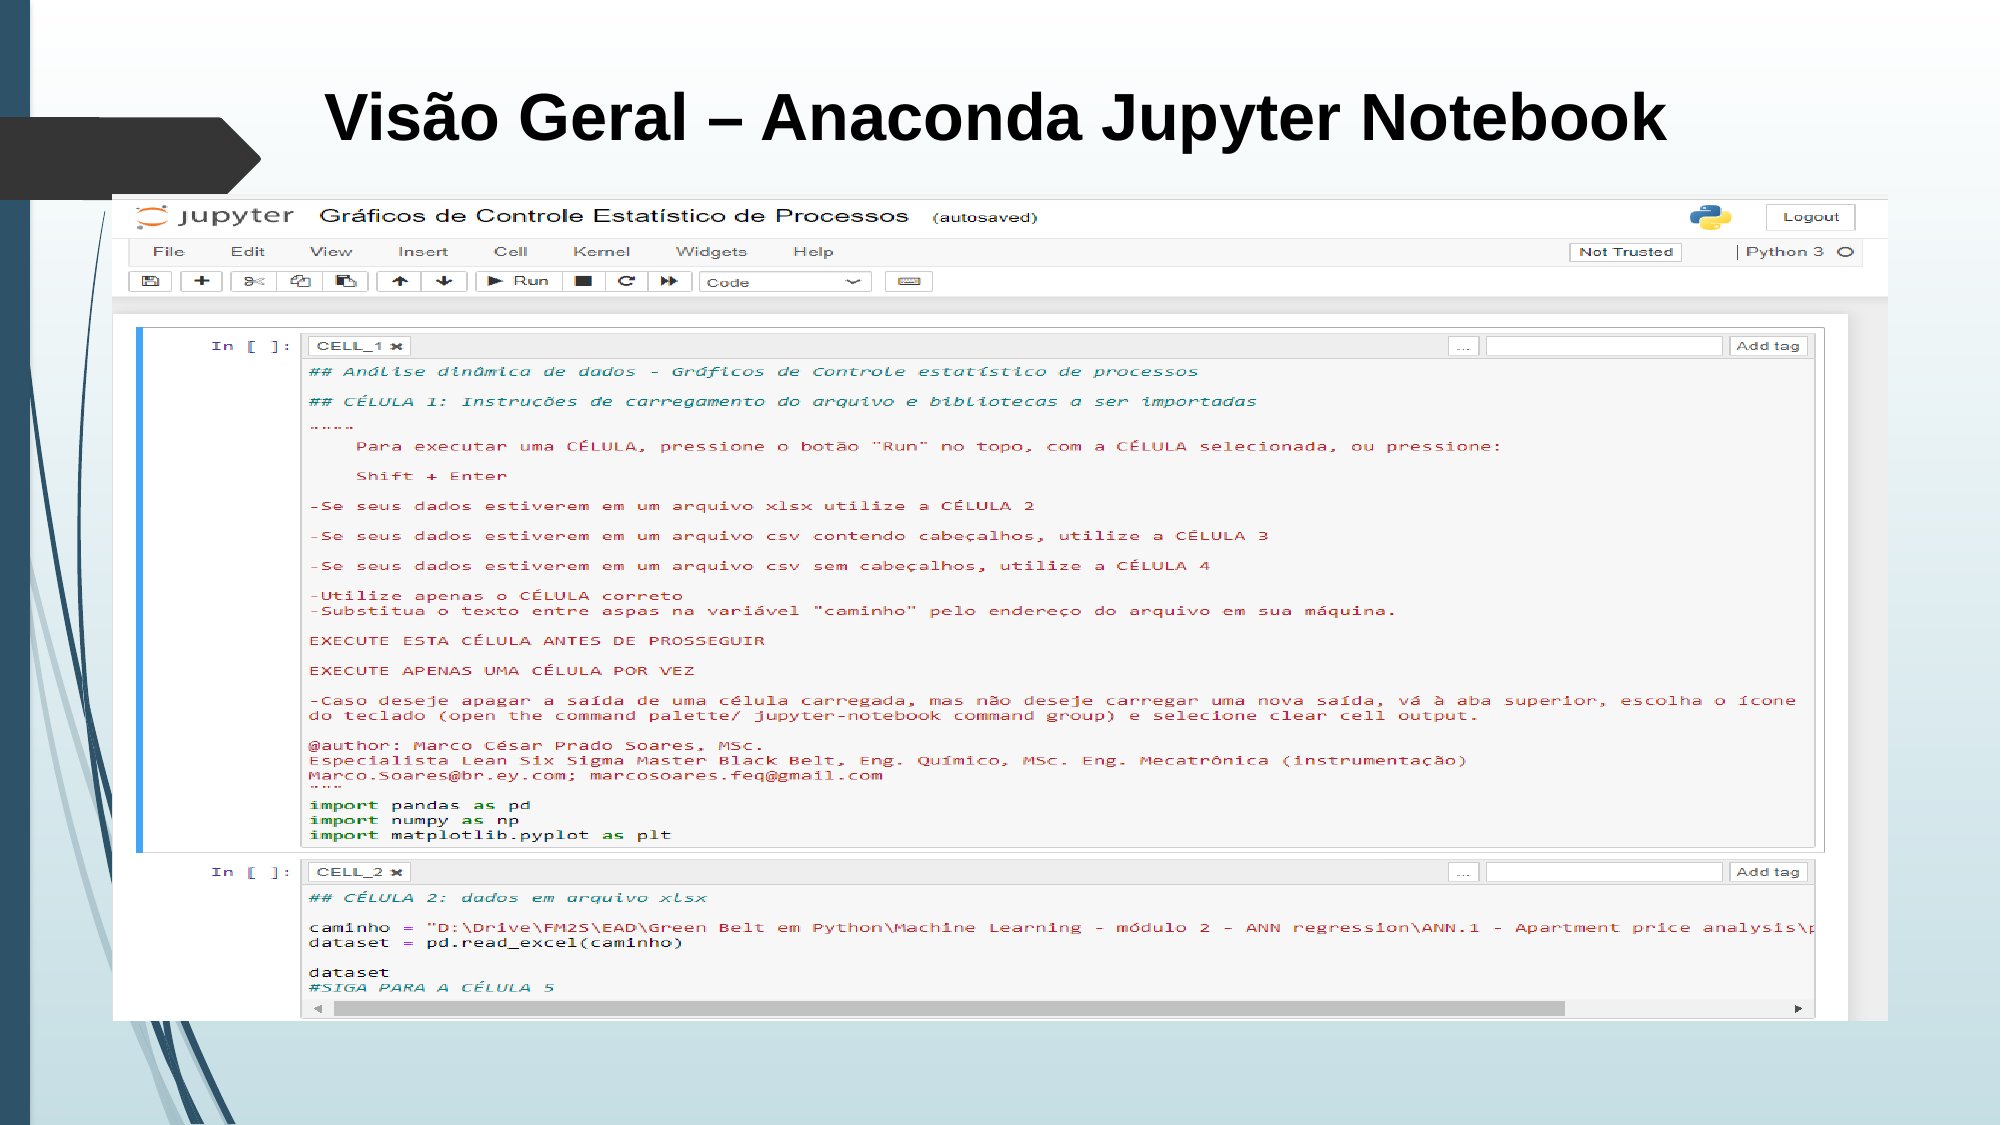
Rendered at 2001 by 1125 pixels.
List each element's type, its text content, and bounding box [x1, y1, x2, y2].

picture [112, 193, 1888, 1021]
text_box Visão Geral – Anaconda Jupyter Notebook [309, 10, 1908, 228]
